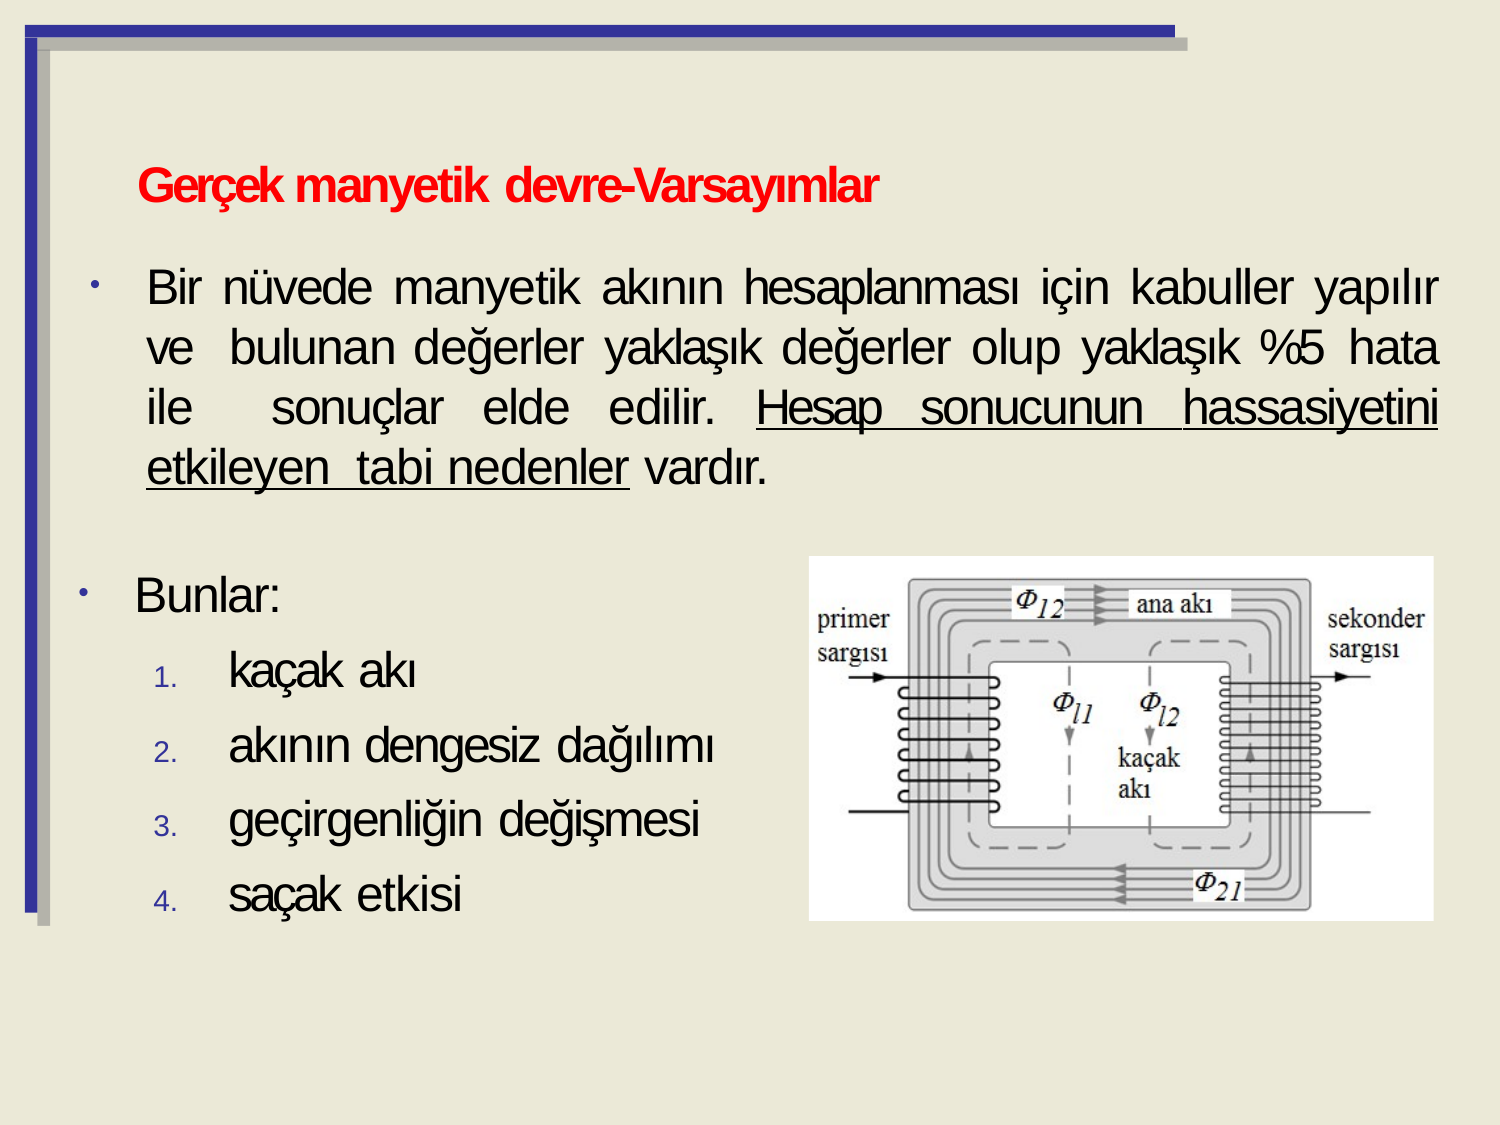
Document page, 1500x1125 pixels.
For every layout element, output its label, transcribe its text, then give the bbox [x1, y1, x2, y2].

text_box Gerçek manyetik devre-Varsayımlar Bir nüvede manyetik akının hesaplanması için kabuller yapılır ve bulunan değerler yaklaşık değerler olup yaklaşık %5 hata ile sonuçlar elde edilir. Hesap sonucunun hassasiyetini etkileyen tabi nedenler vardır. Bunlar: kaçak akı akının dengesiz dağılımı geçirgenliğin değişmesi saçak etkisi [76, 129, 1440, 922]
picture [37, 37, 1188, 926]
